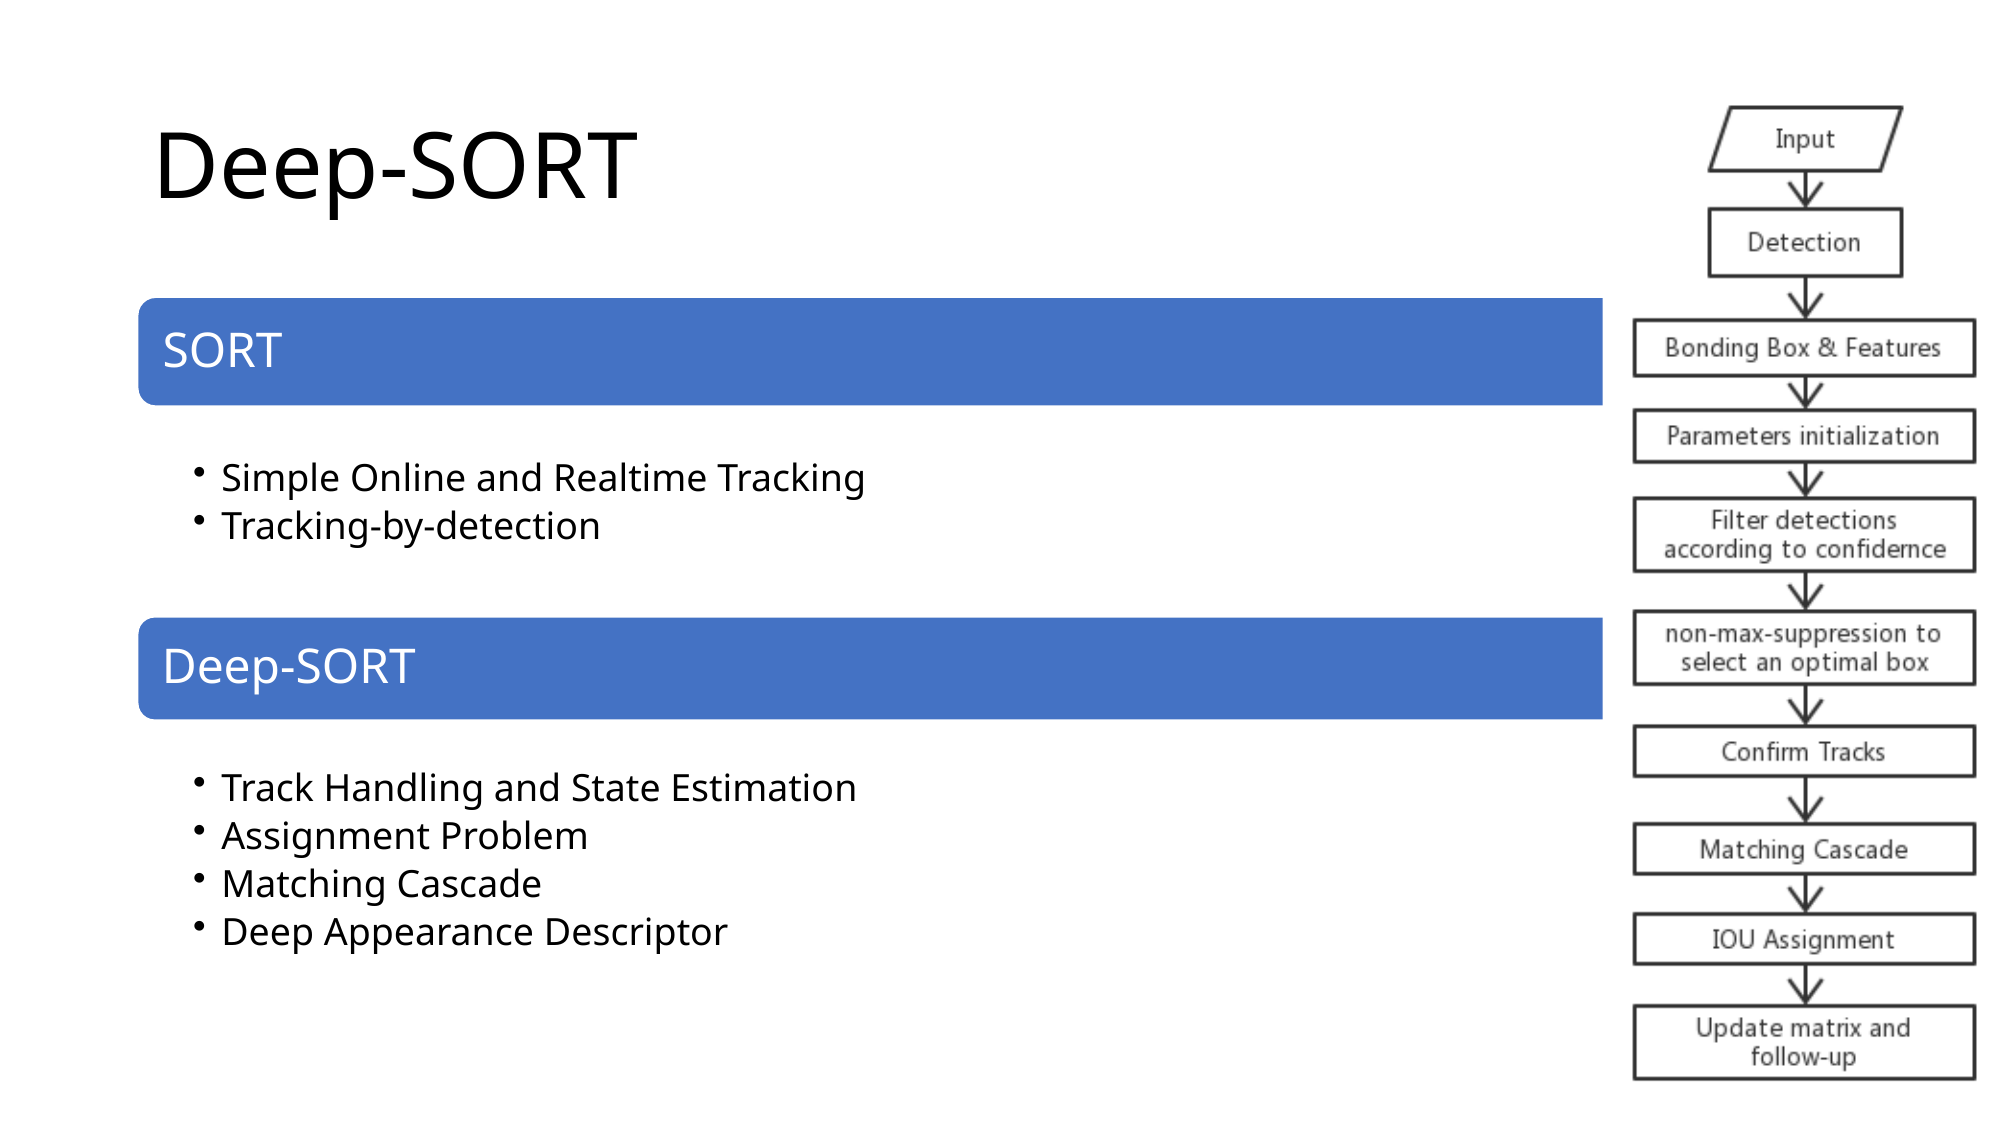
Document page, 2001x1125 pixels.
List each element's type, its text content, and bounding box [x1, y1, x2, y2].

title Deep-SORT [137, 59, 1863, 278]
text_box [137, 296, 1896, 1125]
picture [1602, 99, 2000, 1101]
